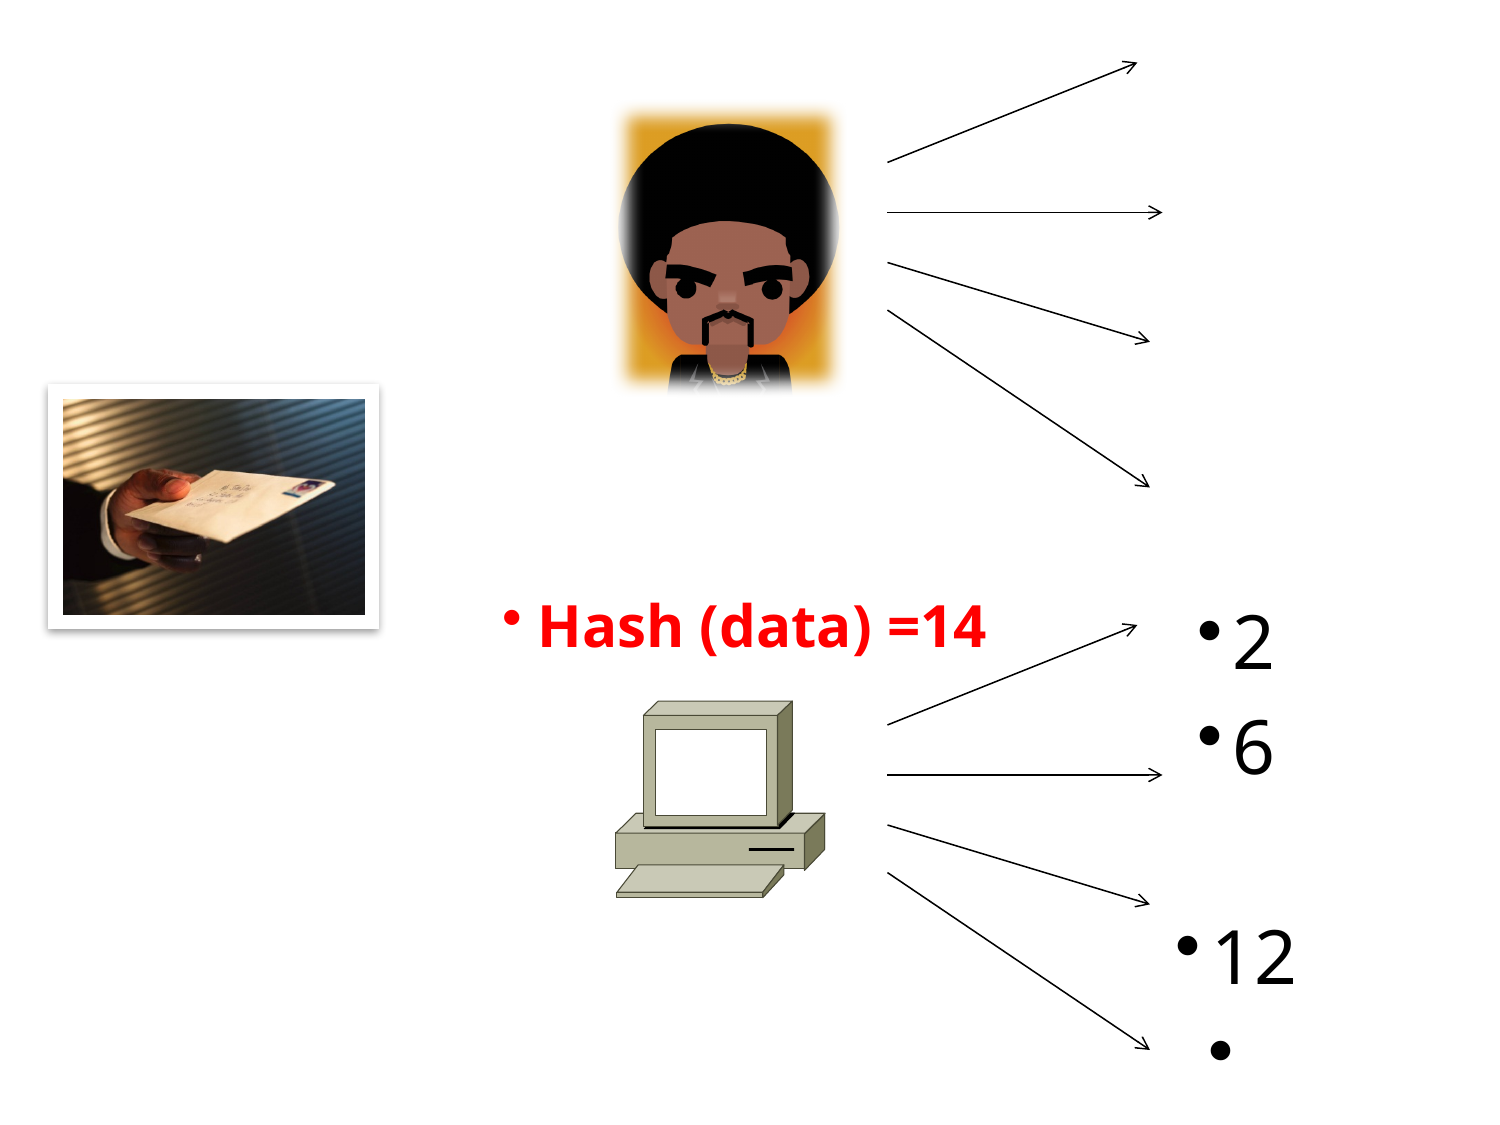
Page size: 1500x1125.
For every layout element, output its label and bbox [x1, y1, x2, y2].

picture [609, 98, 848, 400]
text_box [887, 262, 1151, 488]
text_box [887, 824, 1151, 1051]
picture [614, 699, 828, 901]
text_box [887, 587, 1312, 1125]
picture [62, 398, 366, 616]
text_box [887, 62, 1138, 163]
text_box [487, 582, 1138, 726]
